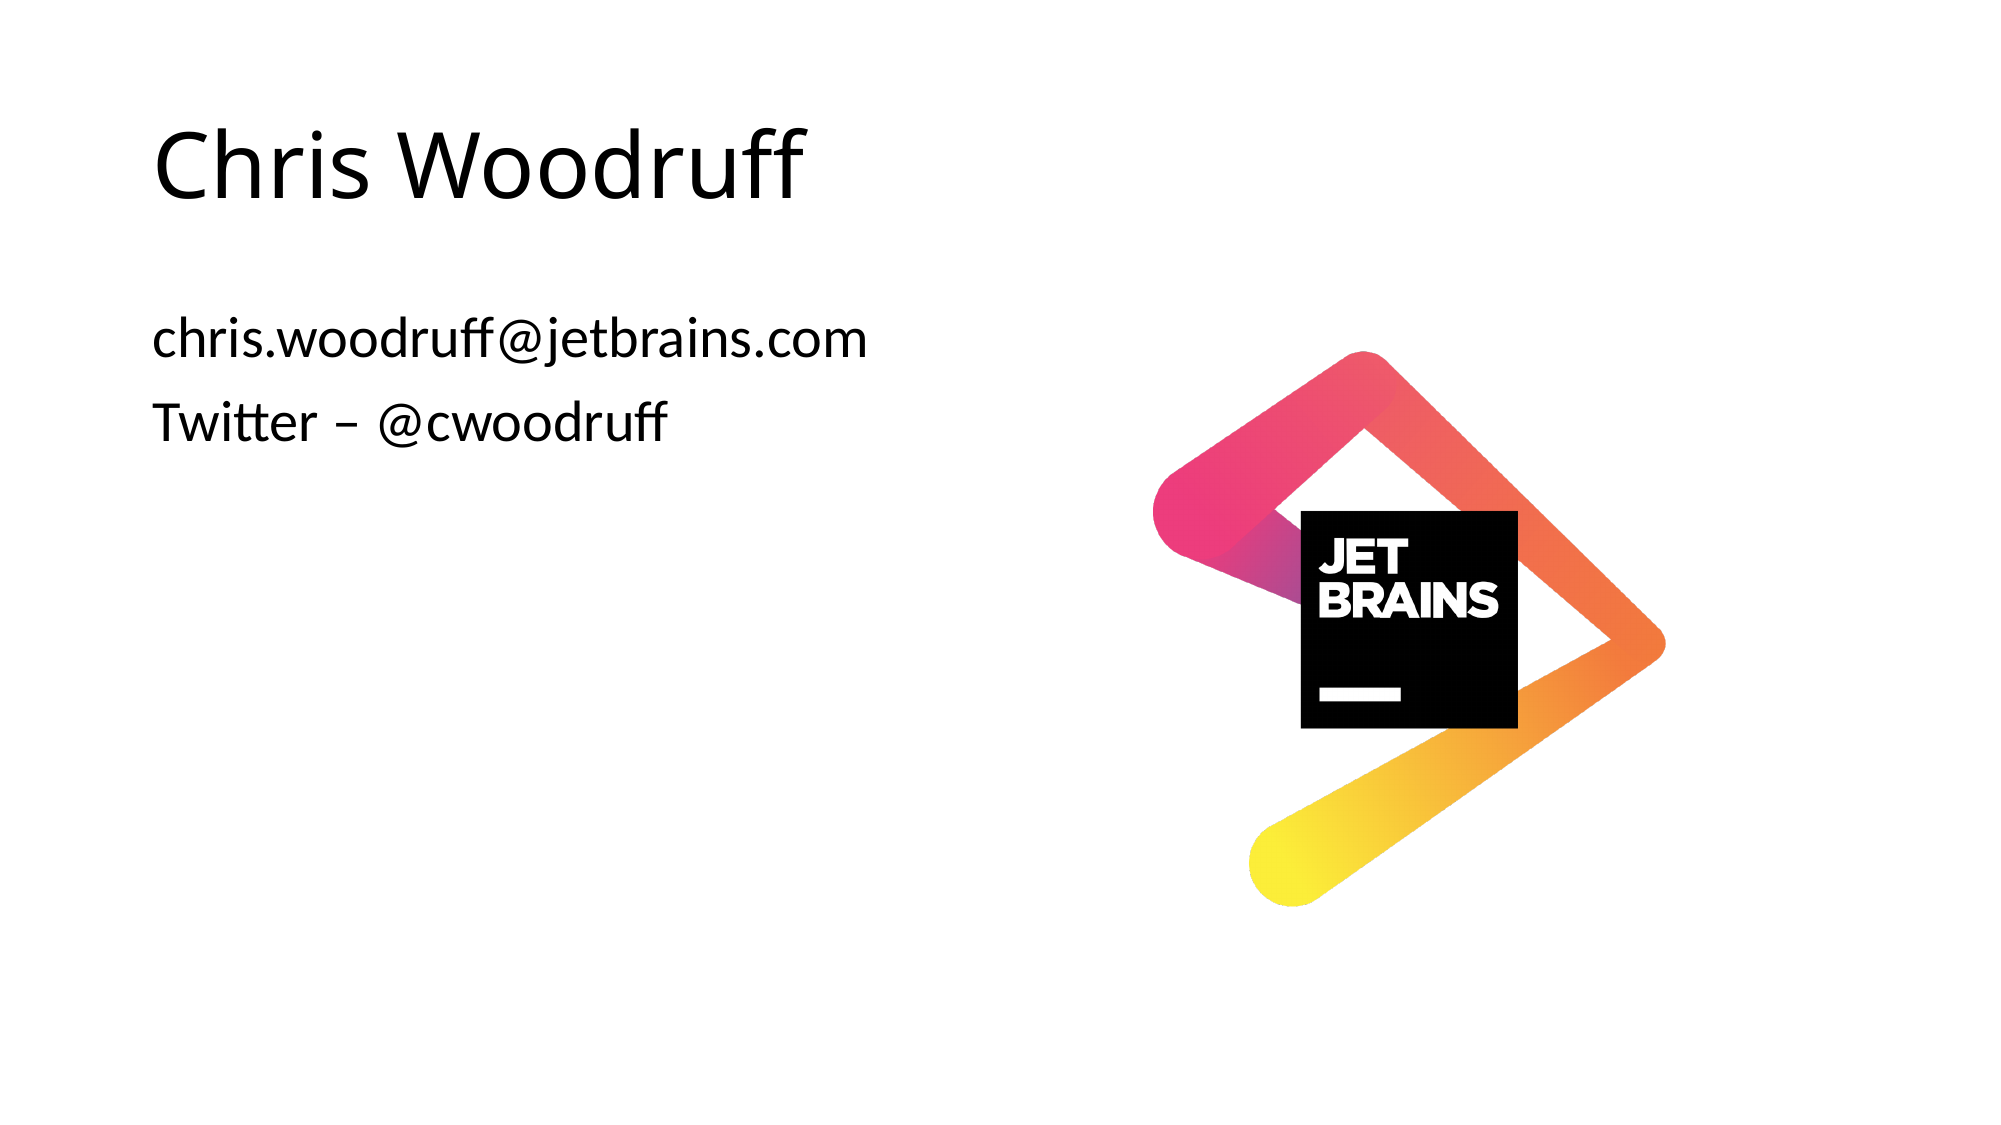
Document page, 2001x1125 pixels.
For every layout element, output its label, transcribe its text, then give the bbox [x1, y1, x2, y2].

title Chris Woodruff [137, 59, 1863, 278]
list chris.woodruff@jetbrains.com Twitter – @cwoodruff [137, 299, 1863, 1014]
picture [1153, 328, 1708, 930]
